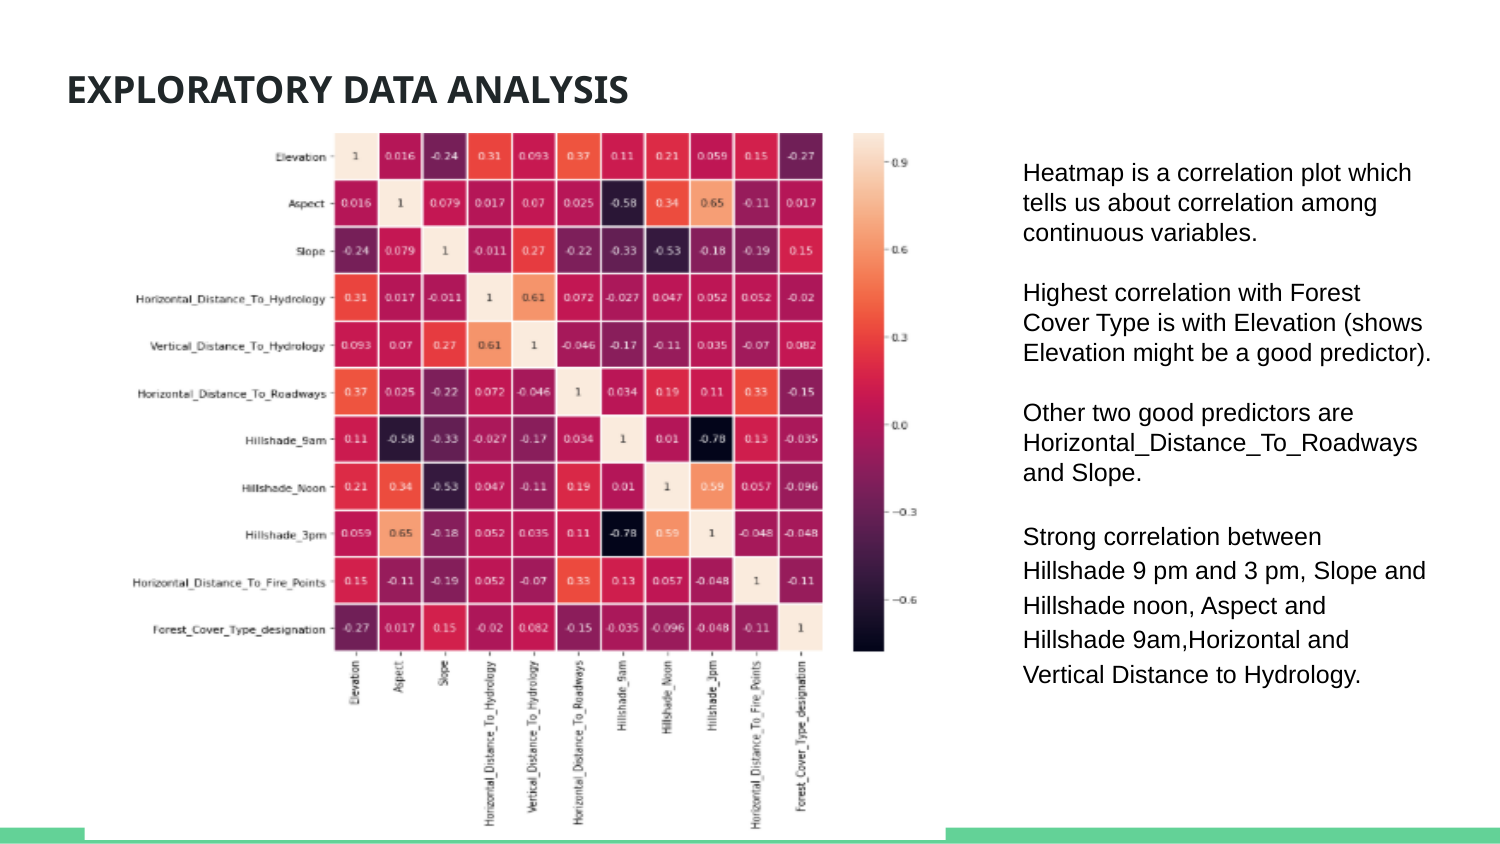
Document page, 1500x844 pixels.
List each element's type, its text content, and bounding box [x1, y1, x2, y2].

text_box Heatmap is a correlation plot which tells us about correlation among continuous variables. Highest correlation with Forest Cover Type is with Elevation (shows Elevation might be a good predictor). Other two good predictors are Horizontal_Distance_To_Roadways and Slope. Strong correlation between Hillshade 9 pm and 3 pm, Slope and Hillshade noon, Aspect and Hillshade 9am,Horizontal and Vertical Distance to Hydrology. [1007, 141, 1449, 703]
title EXPLORATORY DATA ANALYSIS [51, 51, 1449, 146]
picture [84, 132, 946, 840]
